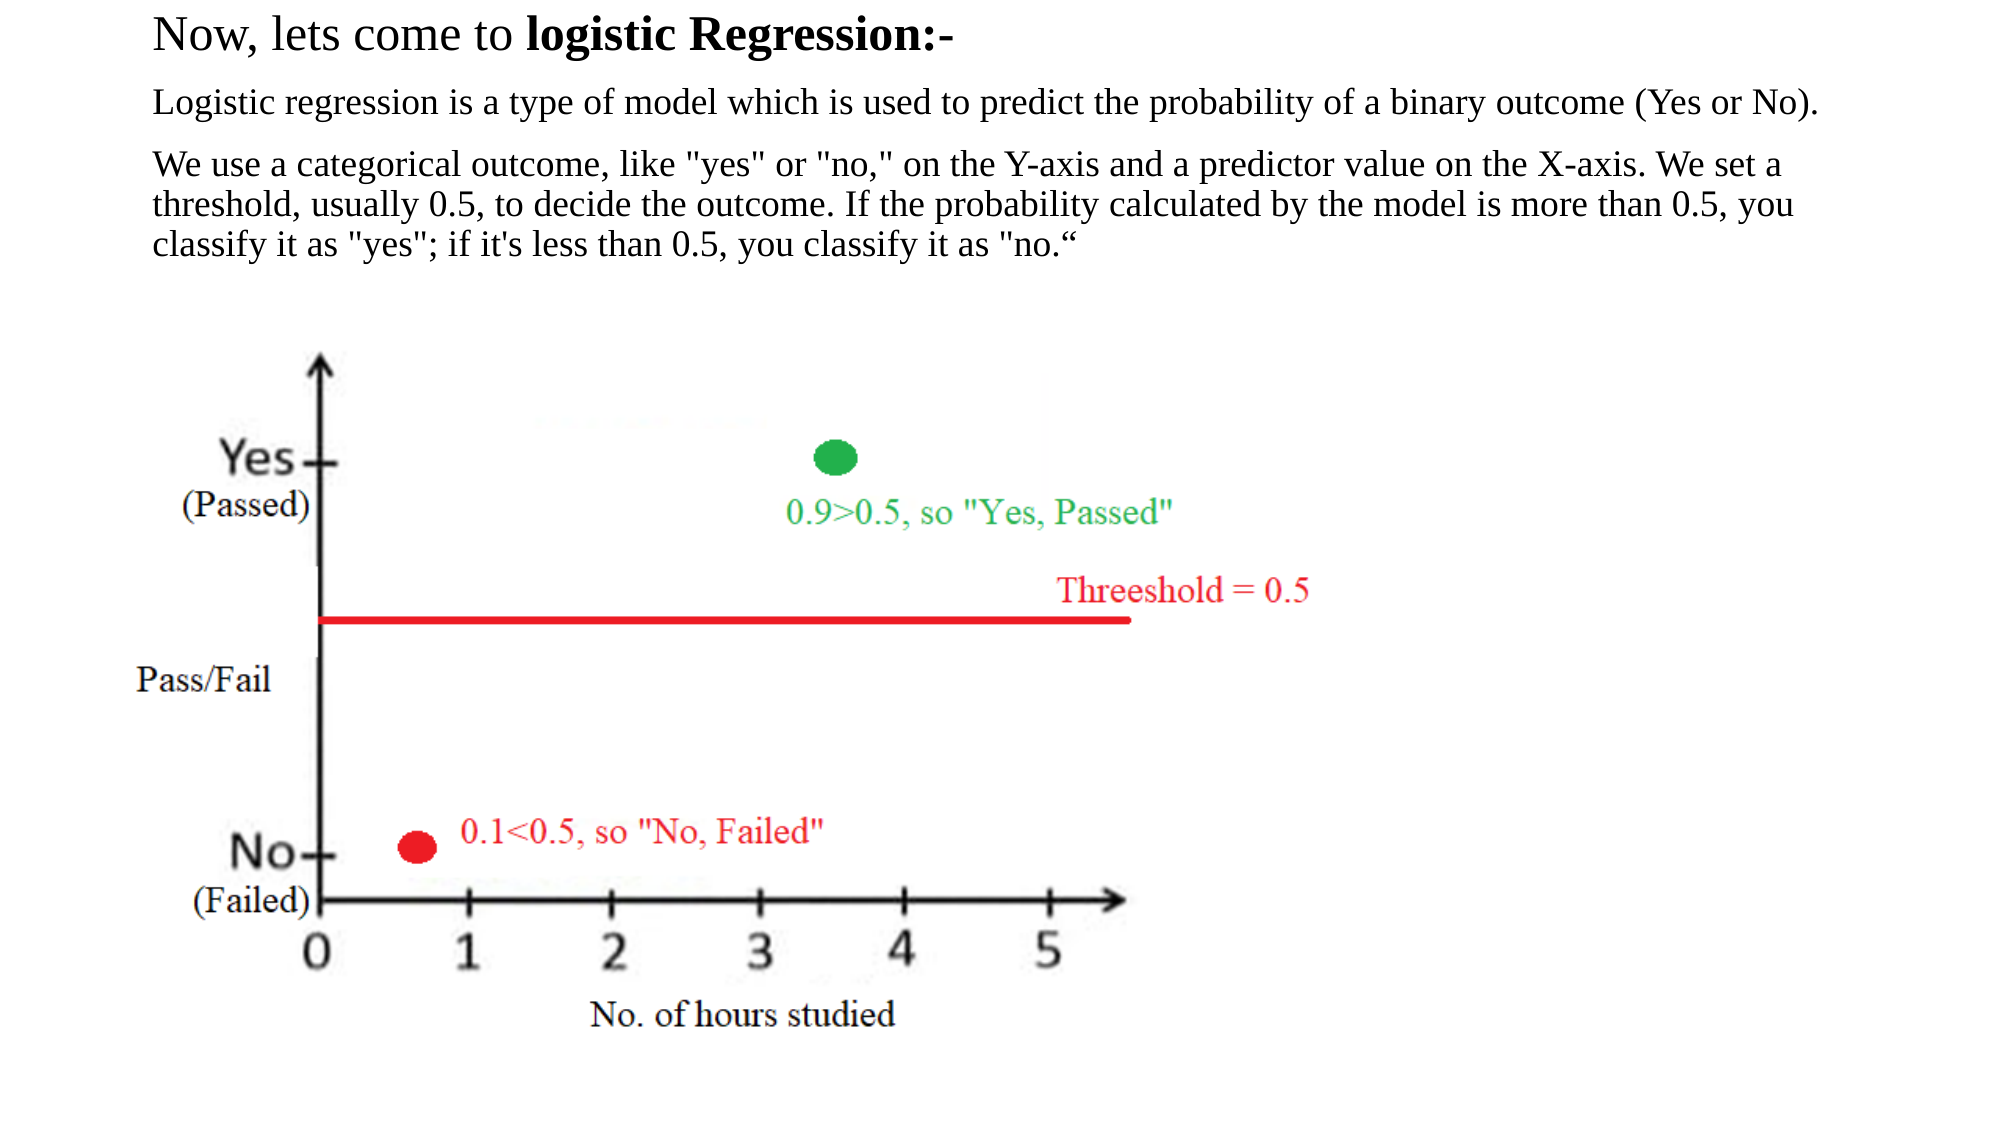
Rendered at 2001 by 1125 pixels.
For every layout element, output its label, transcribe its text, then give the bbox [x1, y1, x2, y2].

list Now, lets come to logistic Regression:- Logistic regression is a type of model which is used to predict the probability of a binary outcome (Yes or No). We use a categorical outcome, like "yes" or "no," on the Y-axis and a predictor value on the X-axis. We set a threshold, usually 0.5, to decide the outcome. If the probability calculated by the model is more than 0.5, you classify it as "yes"; if it's less than 0.5, you classify it as "no.“ [137, 0, 1863, 1014]
picture [129, 335, 1327, 1050]
